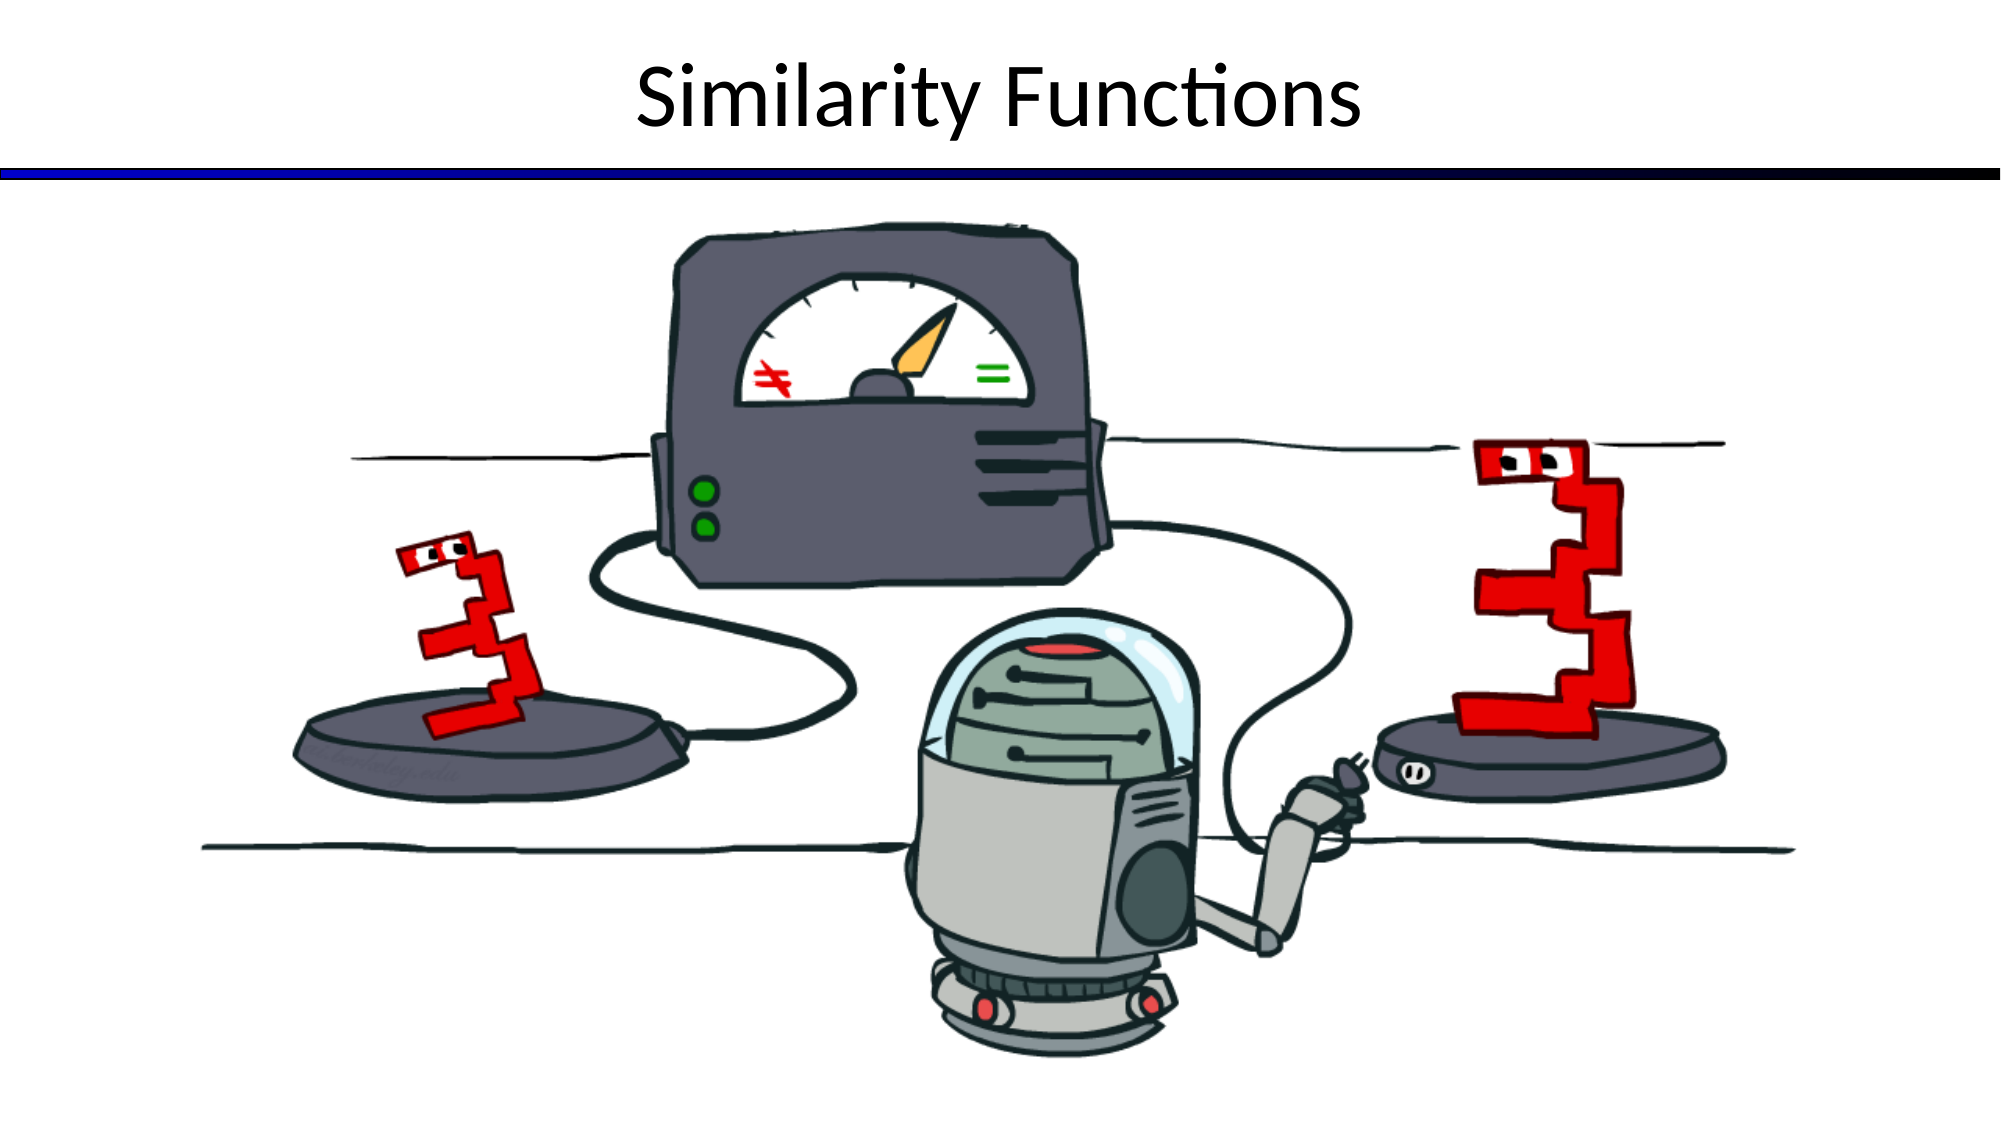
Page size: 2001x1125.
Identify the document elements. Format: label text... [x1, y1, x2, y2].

picture [181, 202, 1815, 1088]
title Similarity Functions [0, 0, 2000, 184]
